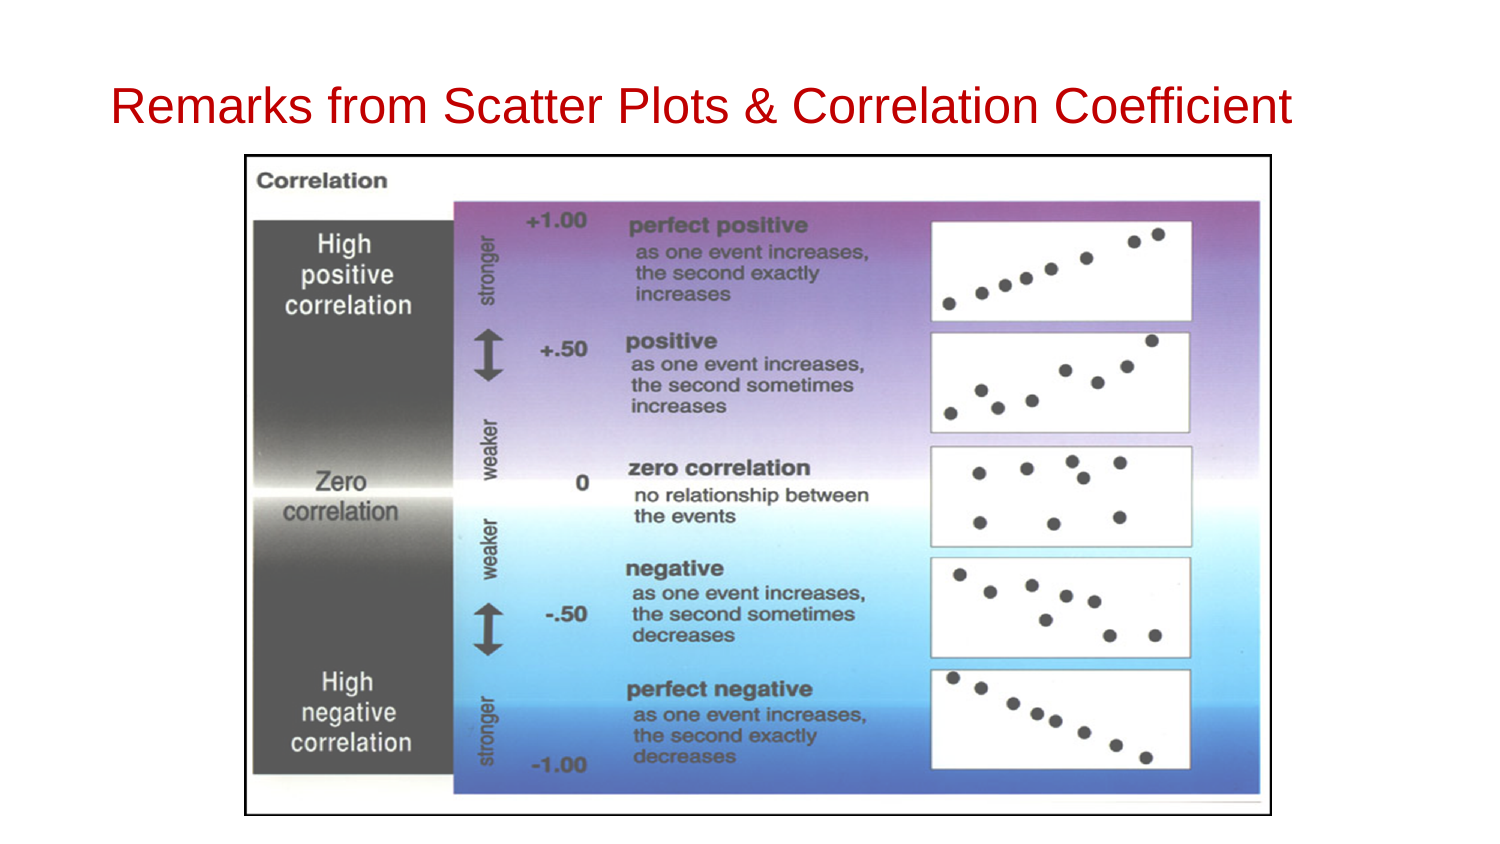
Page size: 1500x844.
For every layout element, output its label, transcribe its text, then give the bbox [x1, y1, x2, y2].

picture [244, 154, 1272, 816]
title Remarks from Scatter Plots & Correlation Coefficient [110, 22, 1461, 134]
